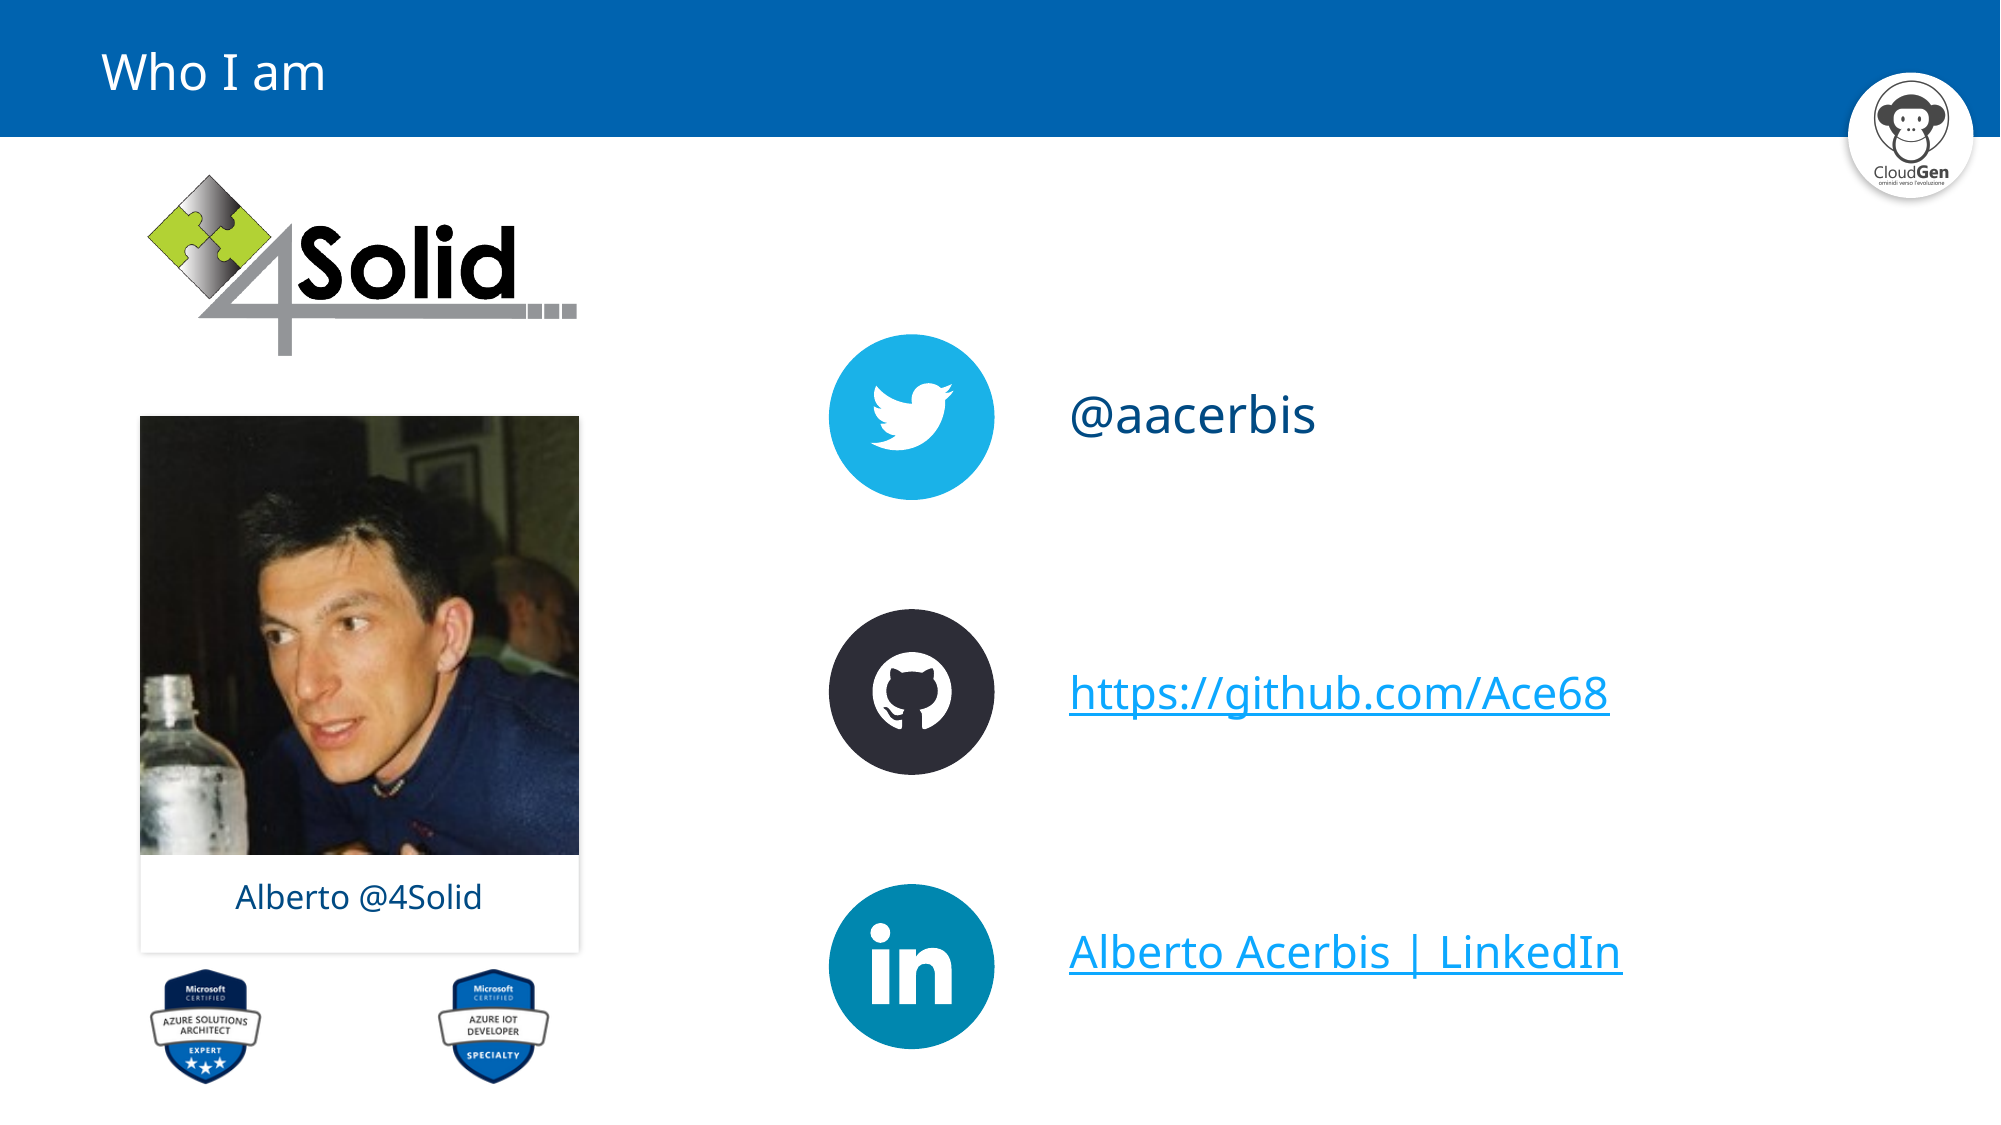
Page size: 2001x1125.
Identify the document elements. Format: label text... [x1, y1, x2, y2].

picture [147, 968, 264, 1085]
picture [140, 416, 579, 855]
picture [147, 174, 577, 356]
list Alberto @4Solid [140, 855, 579, 953]
title Who I am [86, 28, 1298, 121]
picture [1855, 75, 1967, 187]
list @aacerbis [1054, 381, 1691, 453]
list https://github.com/Ace68 [1054, 658, 1691, 730]
picture [435, 968, 552, 1085]
list Alberto Acerbis | LinkedIn [1054, 917, 1691, 988]
